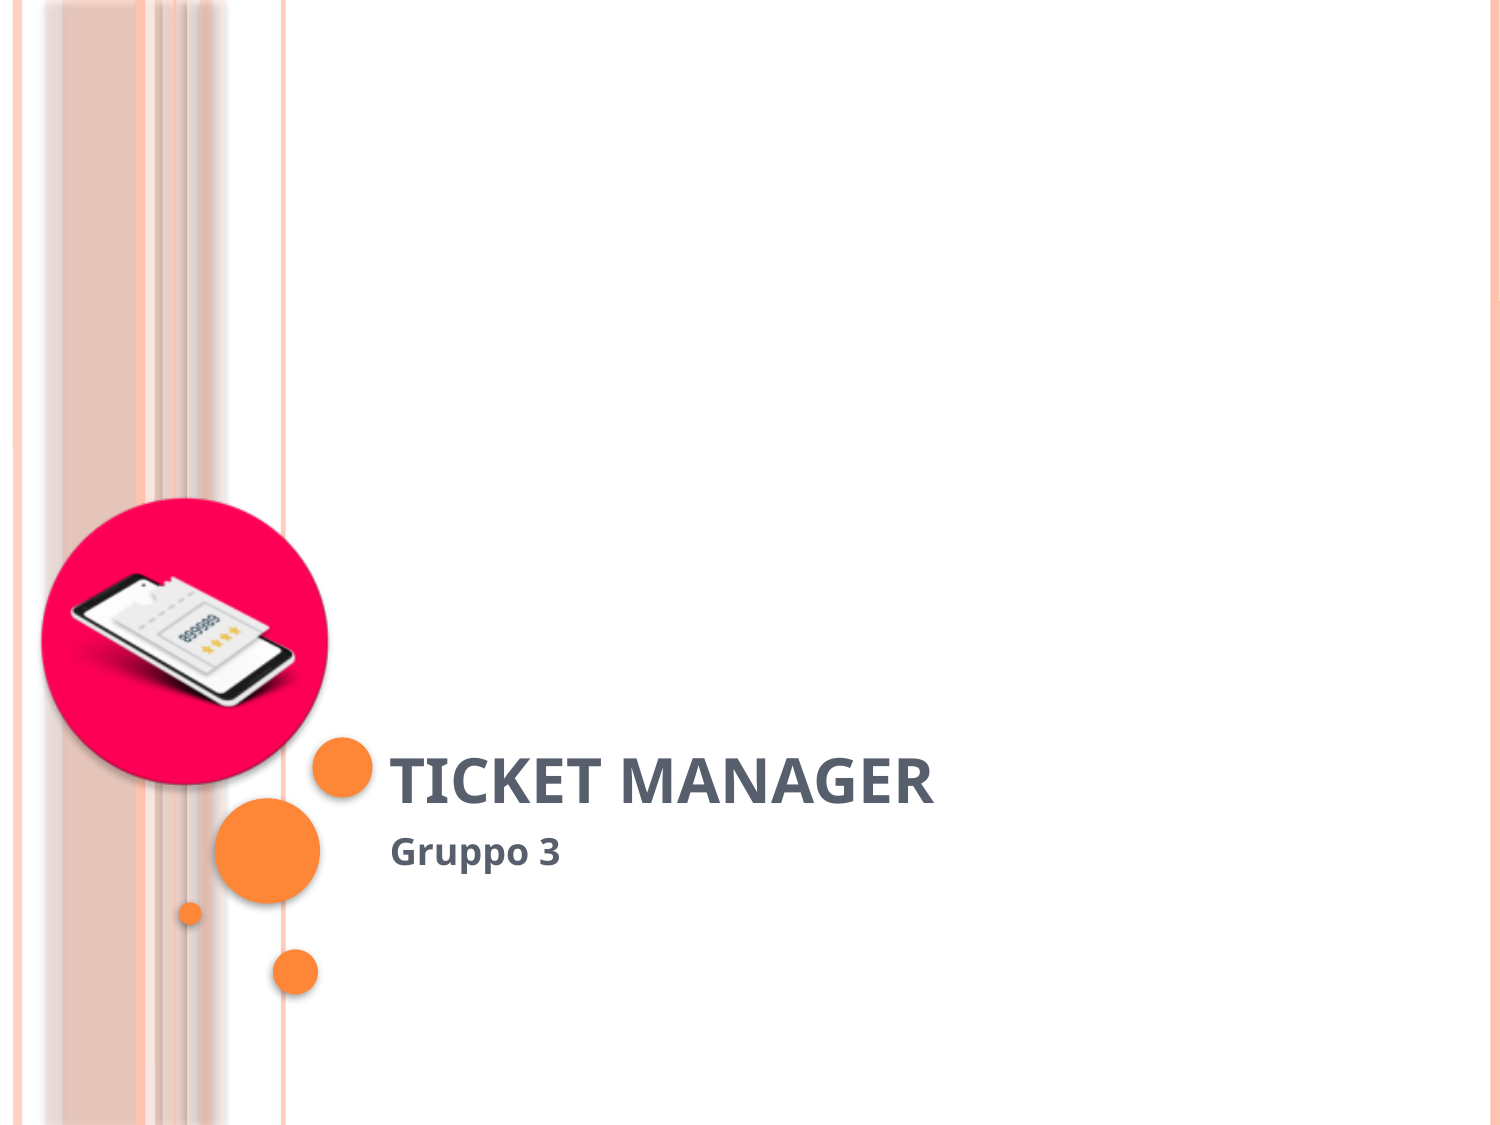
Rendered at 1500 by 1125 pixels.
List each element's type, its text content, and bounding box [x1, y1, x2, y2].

subtitle Gruppo 3 [375, 820, 1388, 1046]
picture [28, 486, 341, 798]
title Ticket Manager [375, 512, 1388, 820]
